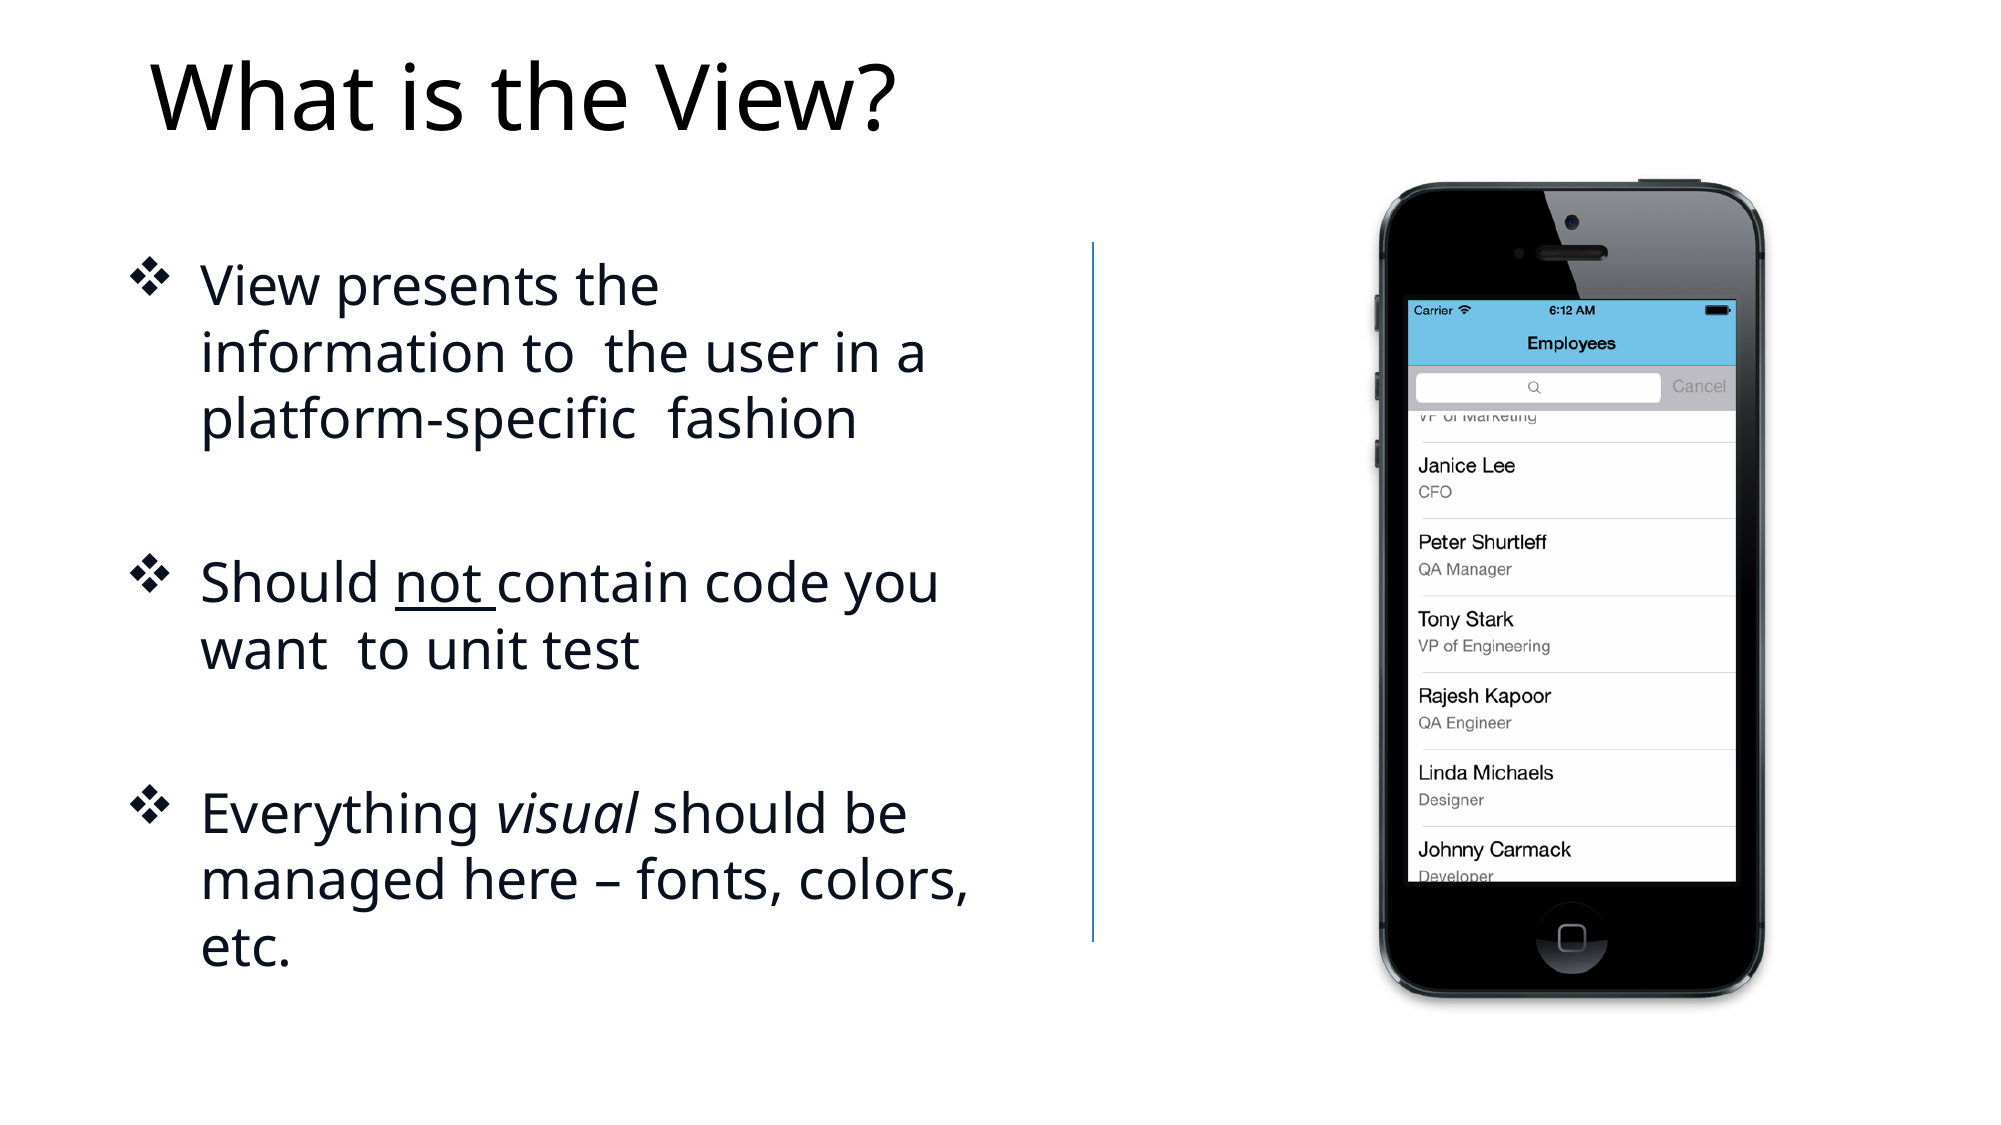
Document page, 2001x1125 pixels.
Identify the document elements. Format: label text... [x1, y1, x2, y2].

title What is the View? [146, 0, 1905, 188]
text_box [1359, 169, 1784, 1024]
text_box View presents the information to the user in a platform-specific fashion Should not contain code you want to unit test Everything visual should be managed here – fonts, colors, etc. [122, 250, 1003, 978]
